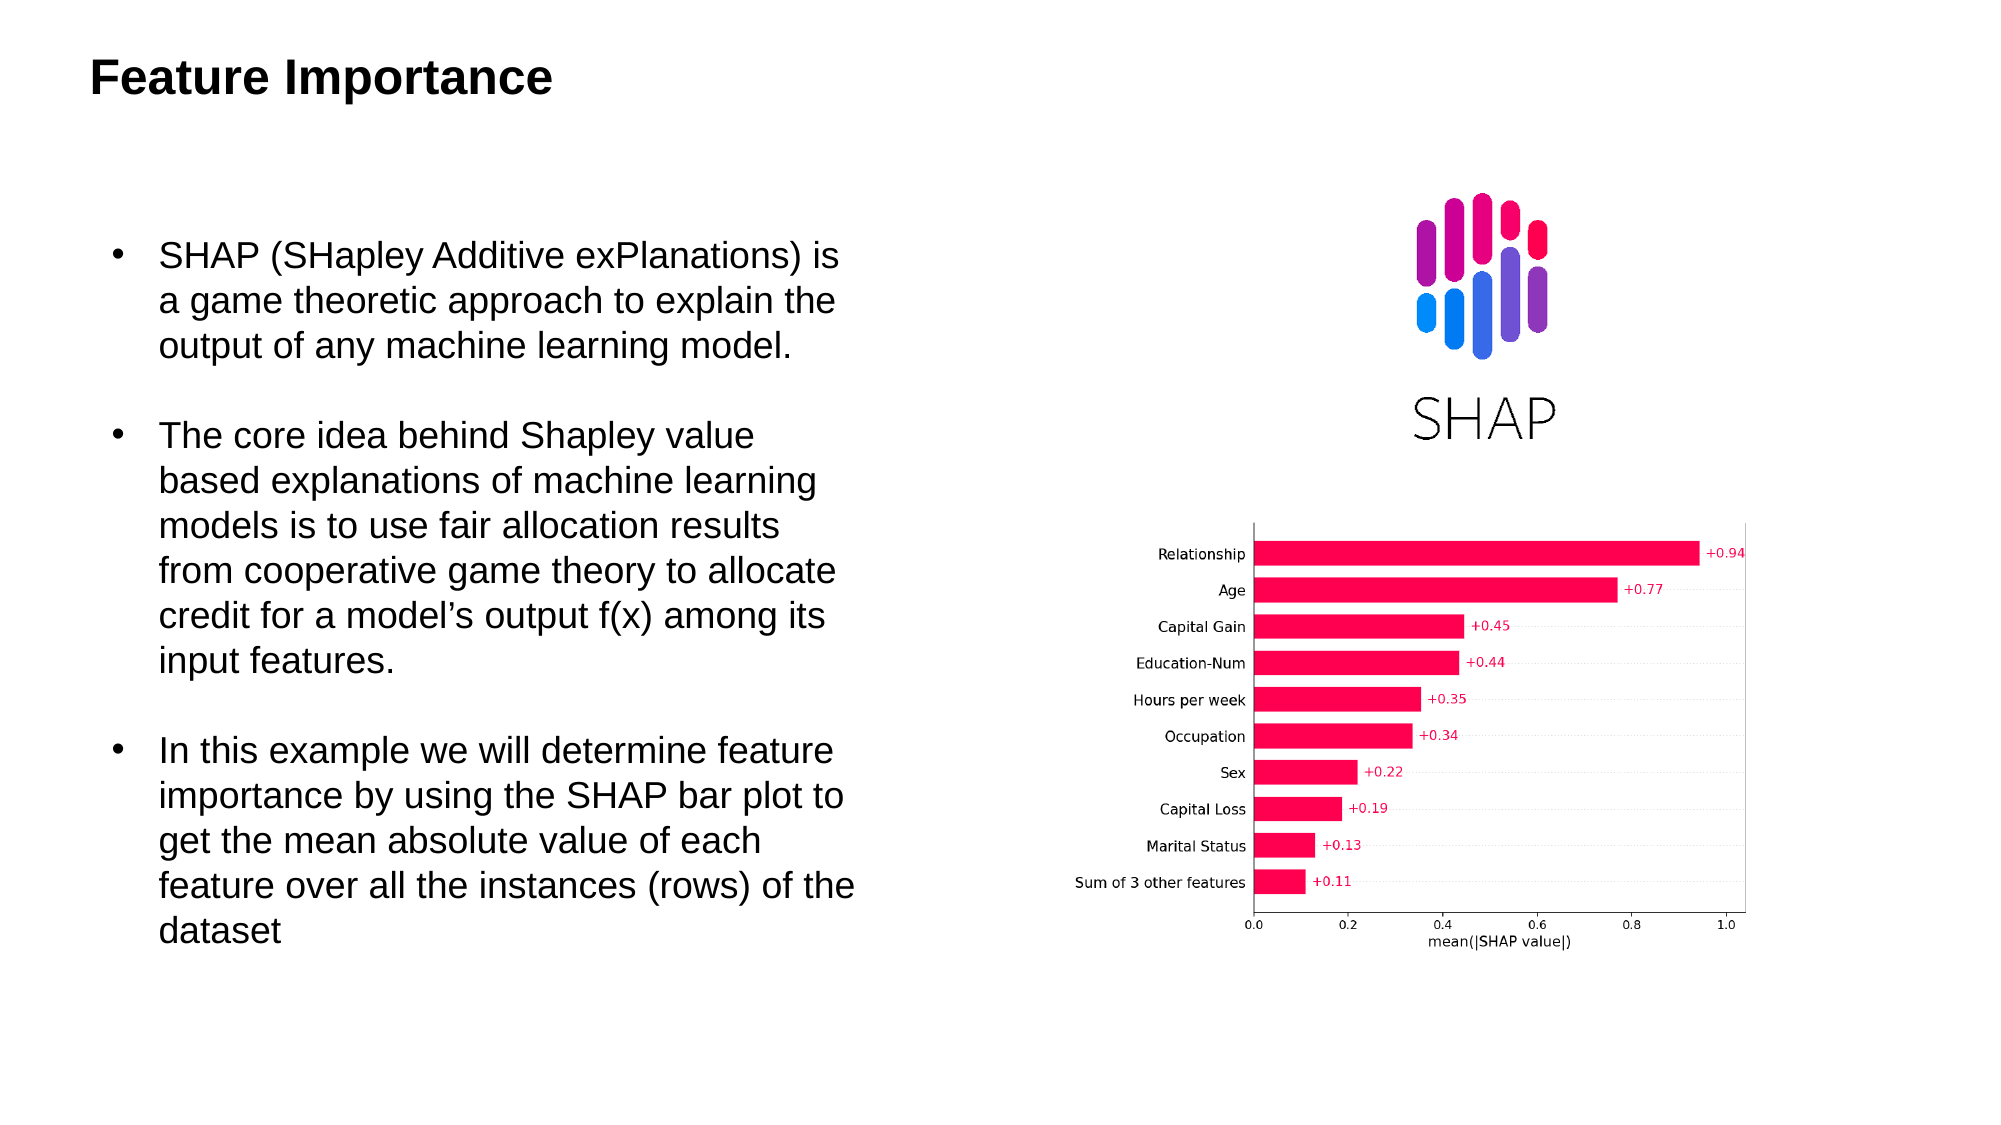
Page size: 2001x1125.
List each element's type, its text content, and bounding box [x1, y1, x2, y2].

picture [1391, 193, 1573, 461]
picture [1067, 515, 1753, 958]
text_box SHAP (SHapley Additive exPlanations) is a game theoretic approach to explain the output of any machine learning model. The core idea behind Shapley value based explanations of machine learning models is to use fair allocation results from cooperative game theory to allocate credit for a model’s output f(x) among its input features. In this example we will determine feature importance by using the SHAP bar plot to get the mean absolute value of each feature over all the instances (rows) of the dataset [96, 223, 875, 1004]
text_box Feature Importance [74, 37, 1933, 113]
